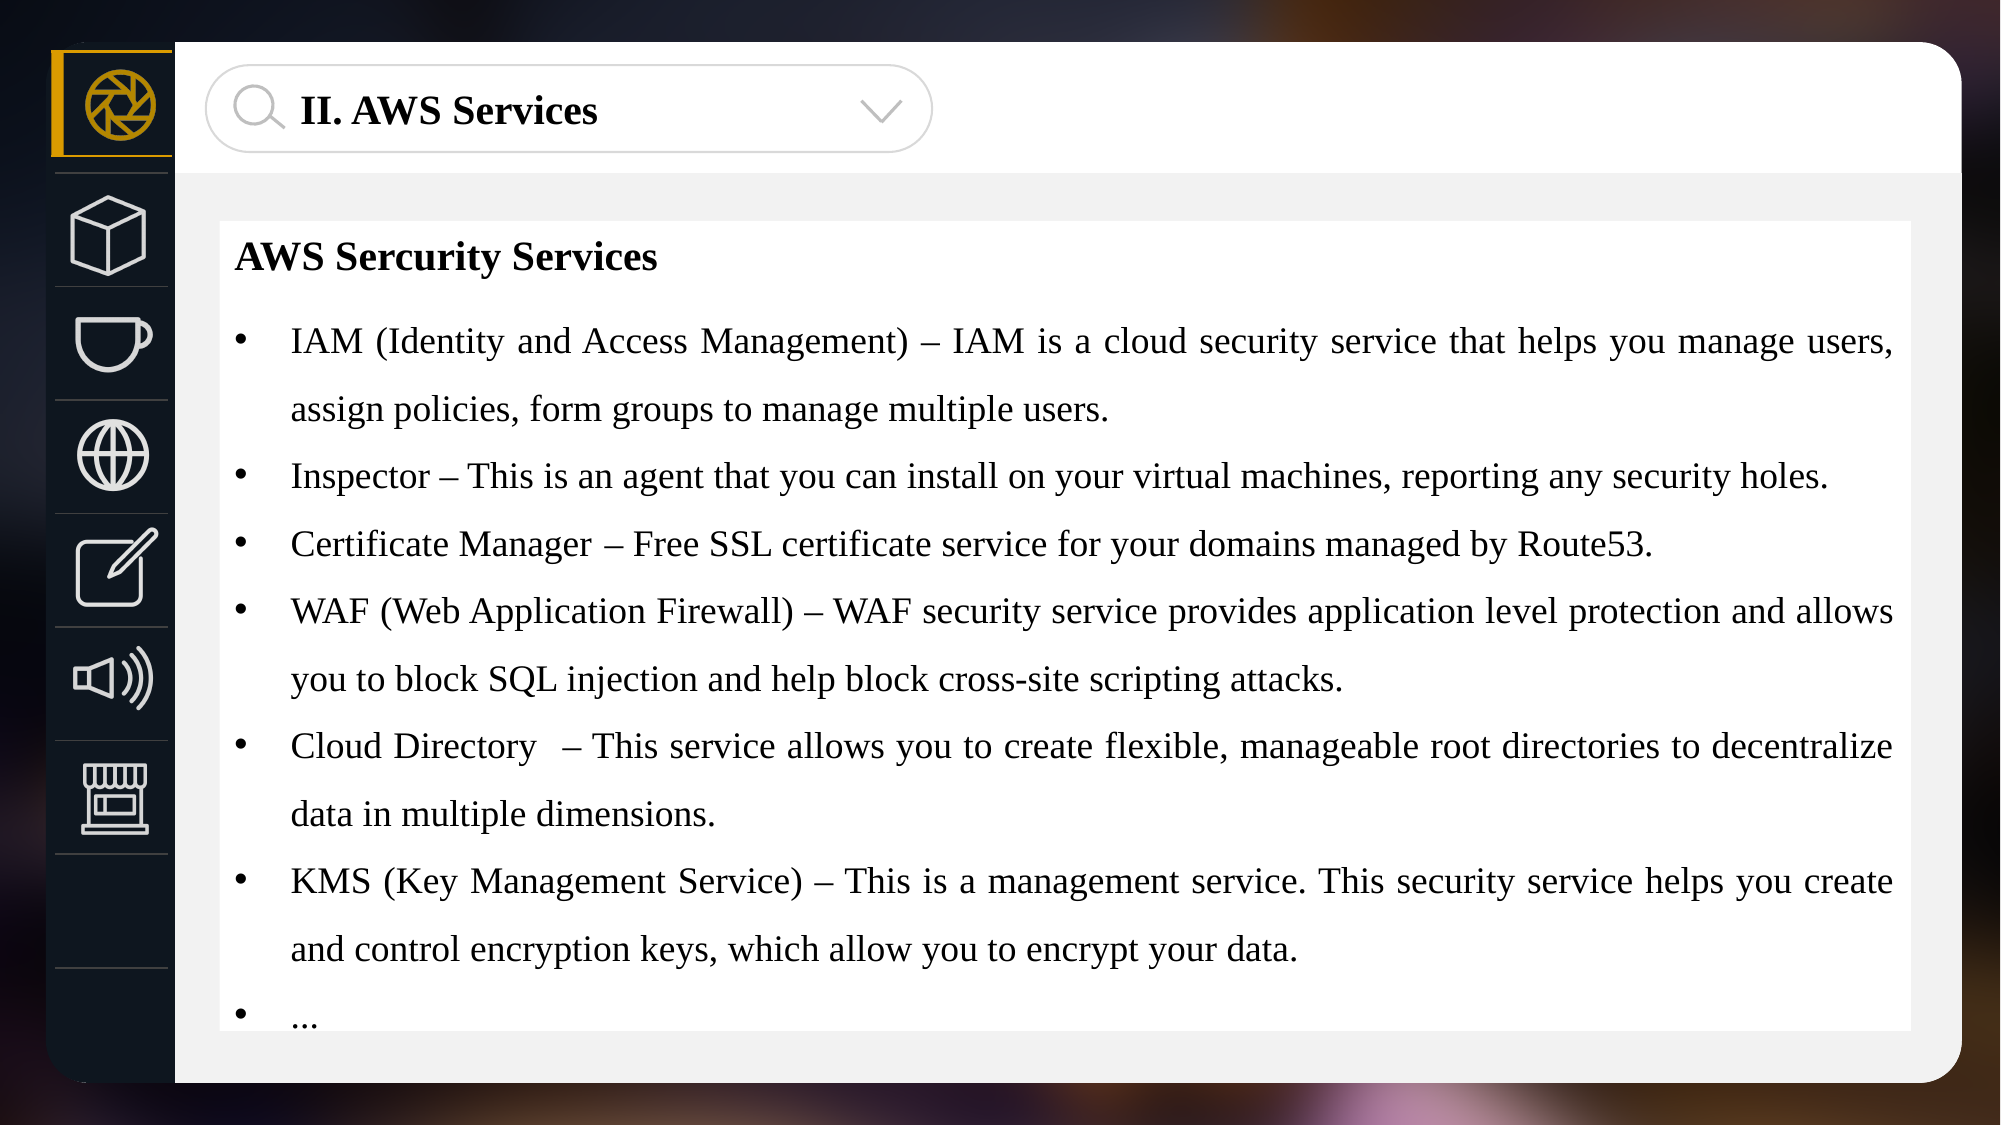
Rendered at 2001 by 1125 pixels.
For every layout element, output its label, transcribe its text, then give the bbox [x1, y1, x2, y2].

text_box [51, 40, 185, 170]
text_box AWS [823, 220, 1912, 1032]
text_box IAM (Identity and Access Management) – IAM is a cloud security service that helps you manage users, assign policies, form groups to manage multiple users. Inspector – This is an agent that you can install on your virtual machines, reporting any security holes. Certificate Manager – Free SSL certificate service for your domains managed by Route53. WAF (Web Application Firewall) – WAF security service provides application level protection and allows you to block SQL injection and help block cross-site scripting attacks. Cloud Directory – This service allows you to create flexible, manageable root directories to decentralize data in multiple dimensions. KMS (Key Management Service) – This is a management service. This security service helps you create and control encryption keys, which allow you to encrypt your data. ... [219, 286, 1911, 1111]
text_box AWS Sercurity Services [219, 220, 823, 286]
picture [0, 0, 2001, 1125]
text_box II. AWS Services [285, 75, 888, 141]
